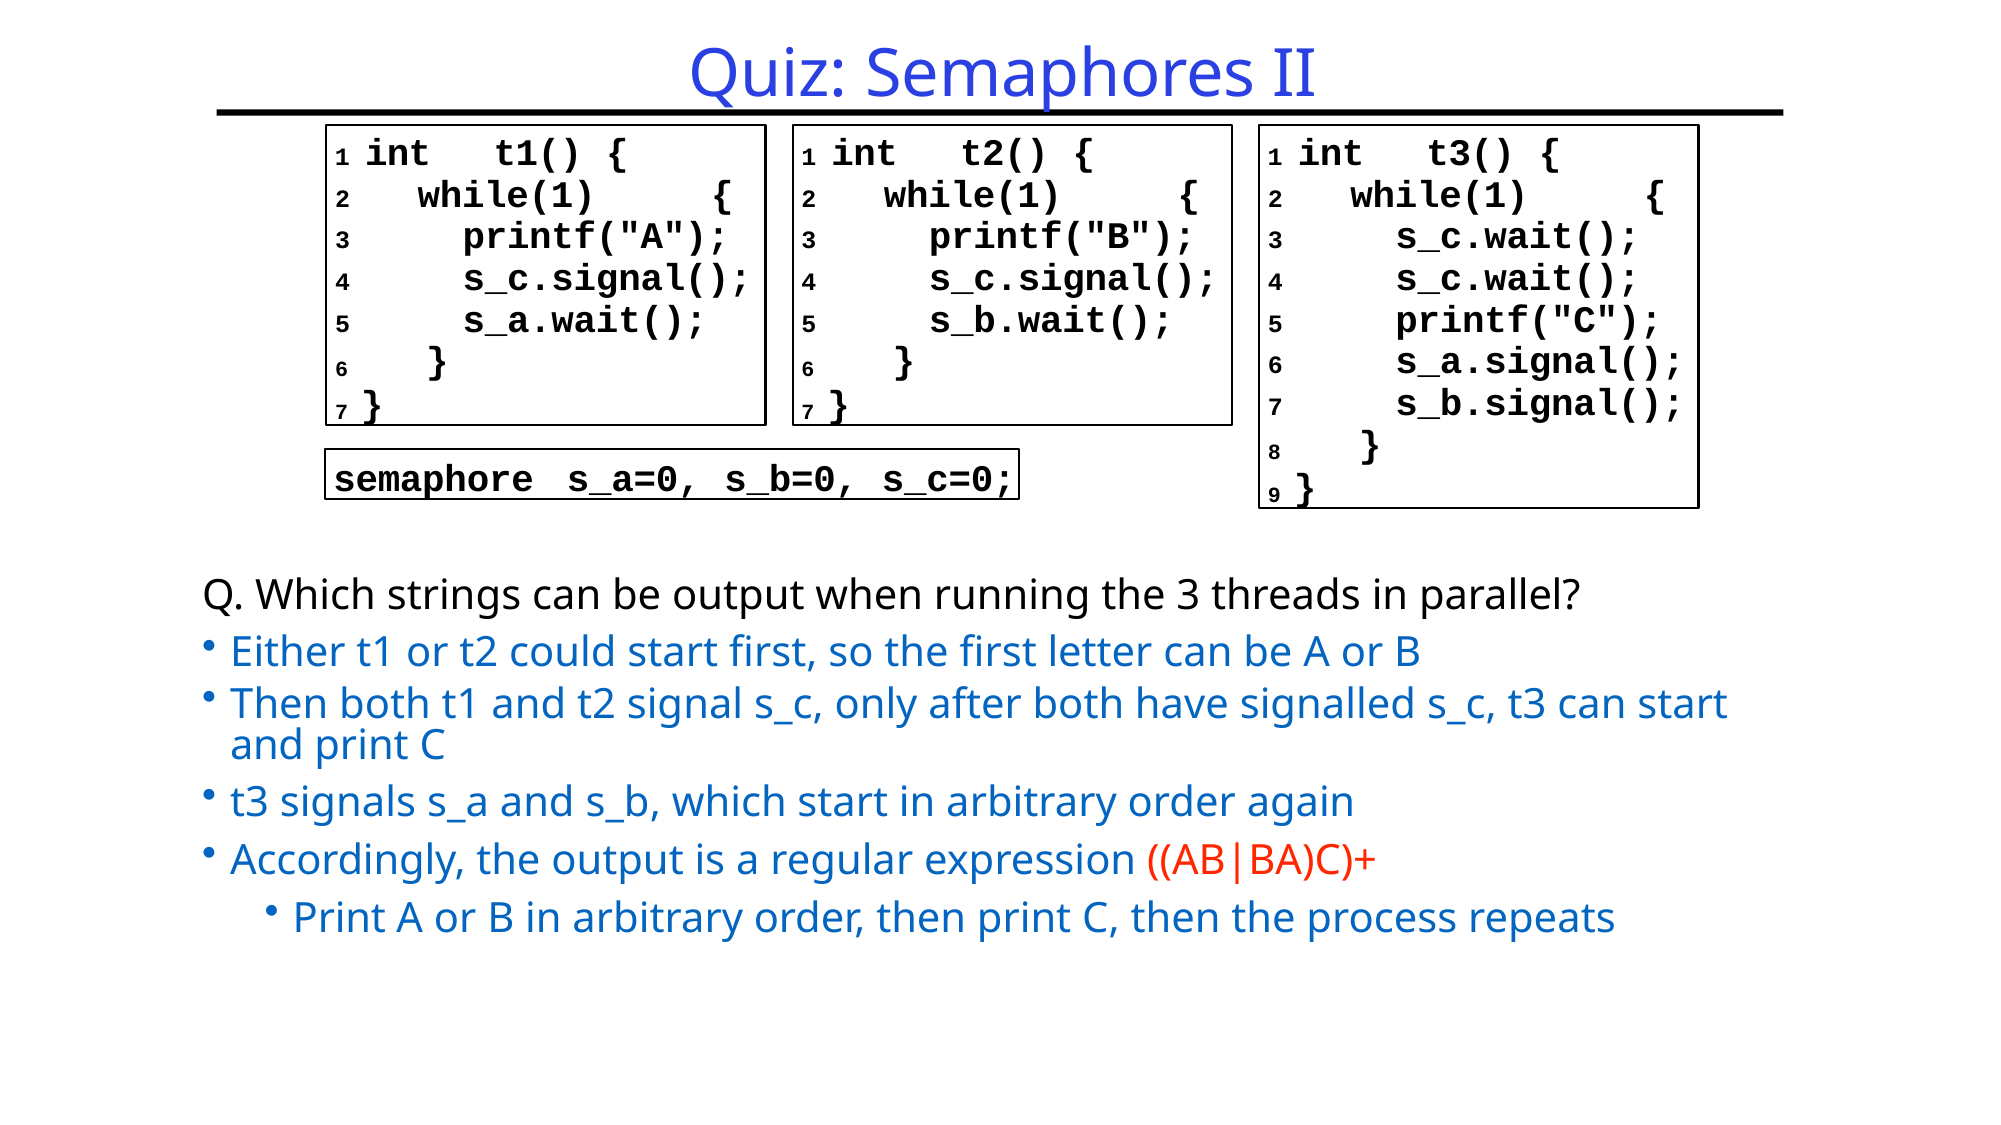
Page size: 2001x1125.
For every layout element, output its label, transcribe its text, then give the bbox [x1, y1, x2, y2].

text_box int t2() { while(1) { printf("B"); s_c.signal(); s_b.wait(); 6 } 7 } [792, 164, 1233, 425]
text_box int t3() { while(1) { s_c.wait(); s_c.wait(); printf("C"); s_a.signal(); s_b.signal(); 8 } 9 } [1259, 164, 1699, 508]
text_box int t1() { while(1) { printf("A"); s_c.signal(); s_a.wait(); 6 } 7 } [326, 164, 766, 425]
text_box Q. Which strings can be output when running the 3 threads in parallel? Either t1 or t2 could start first, so the first letter can be A or B Then both t1 and t2 signal s_c, only after both have signalled s_c, t3 can start and print C t3 signals s_a and s_b, which start in arbitrary order again Accordingly, the output is a regular expression ((AB|BA)C)+ Print A or B in arbitrary order, then print C, then the process repeats [200, 557, 1800, 941]
title Quiz: Semaphores II [216, 0, 1788, 164]
text_box semaphore s_a=0, s_b=0, s_c=0; [324, 449, 1019, 499]
